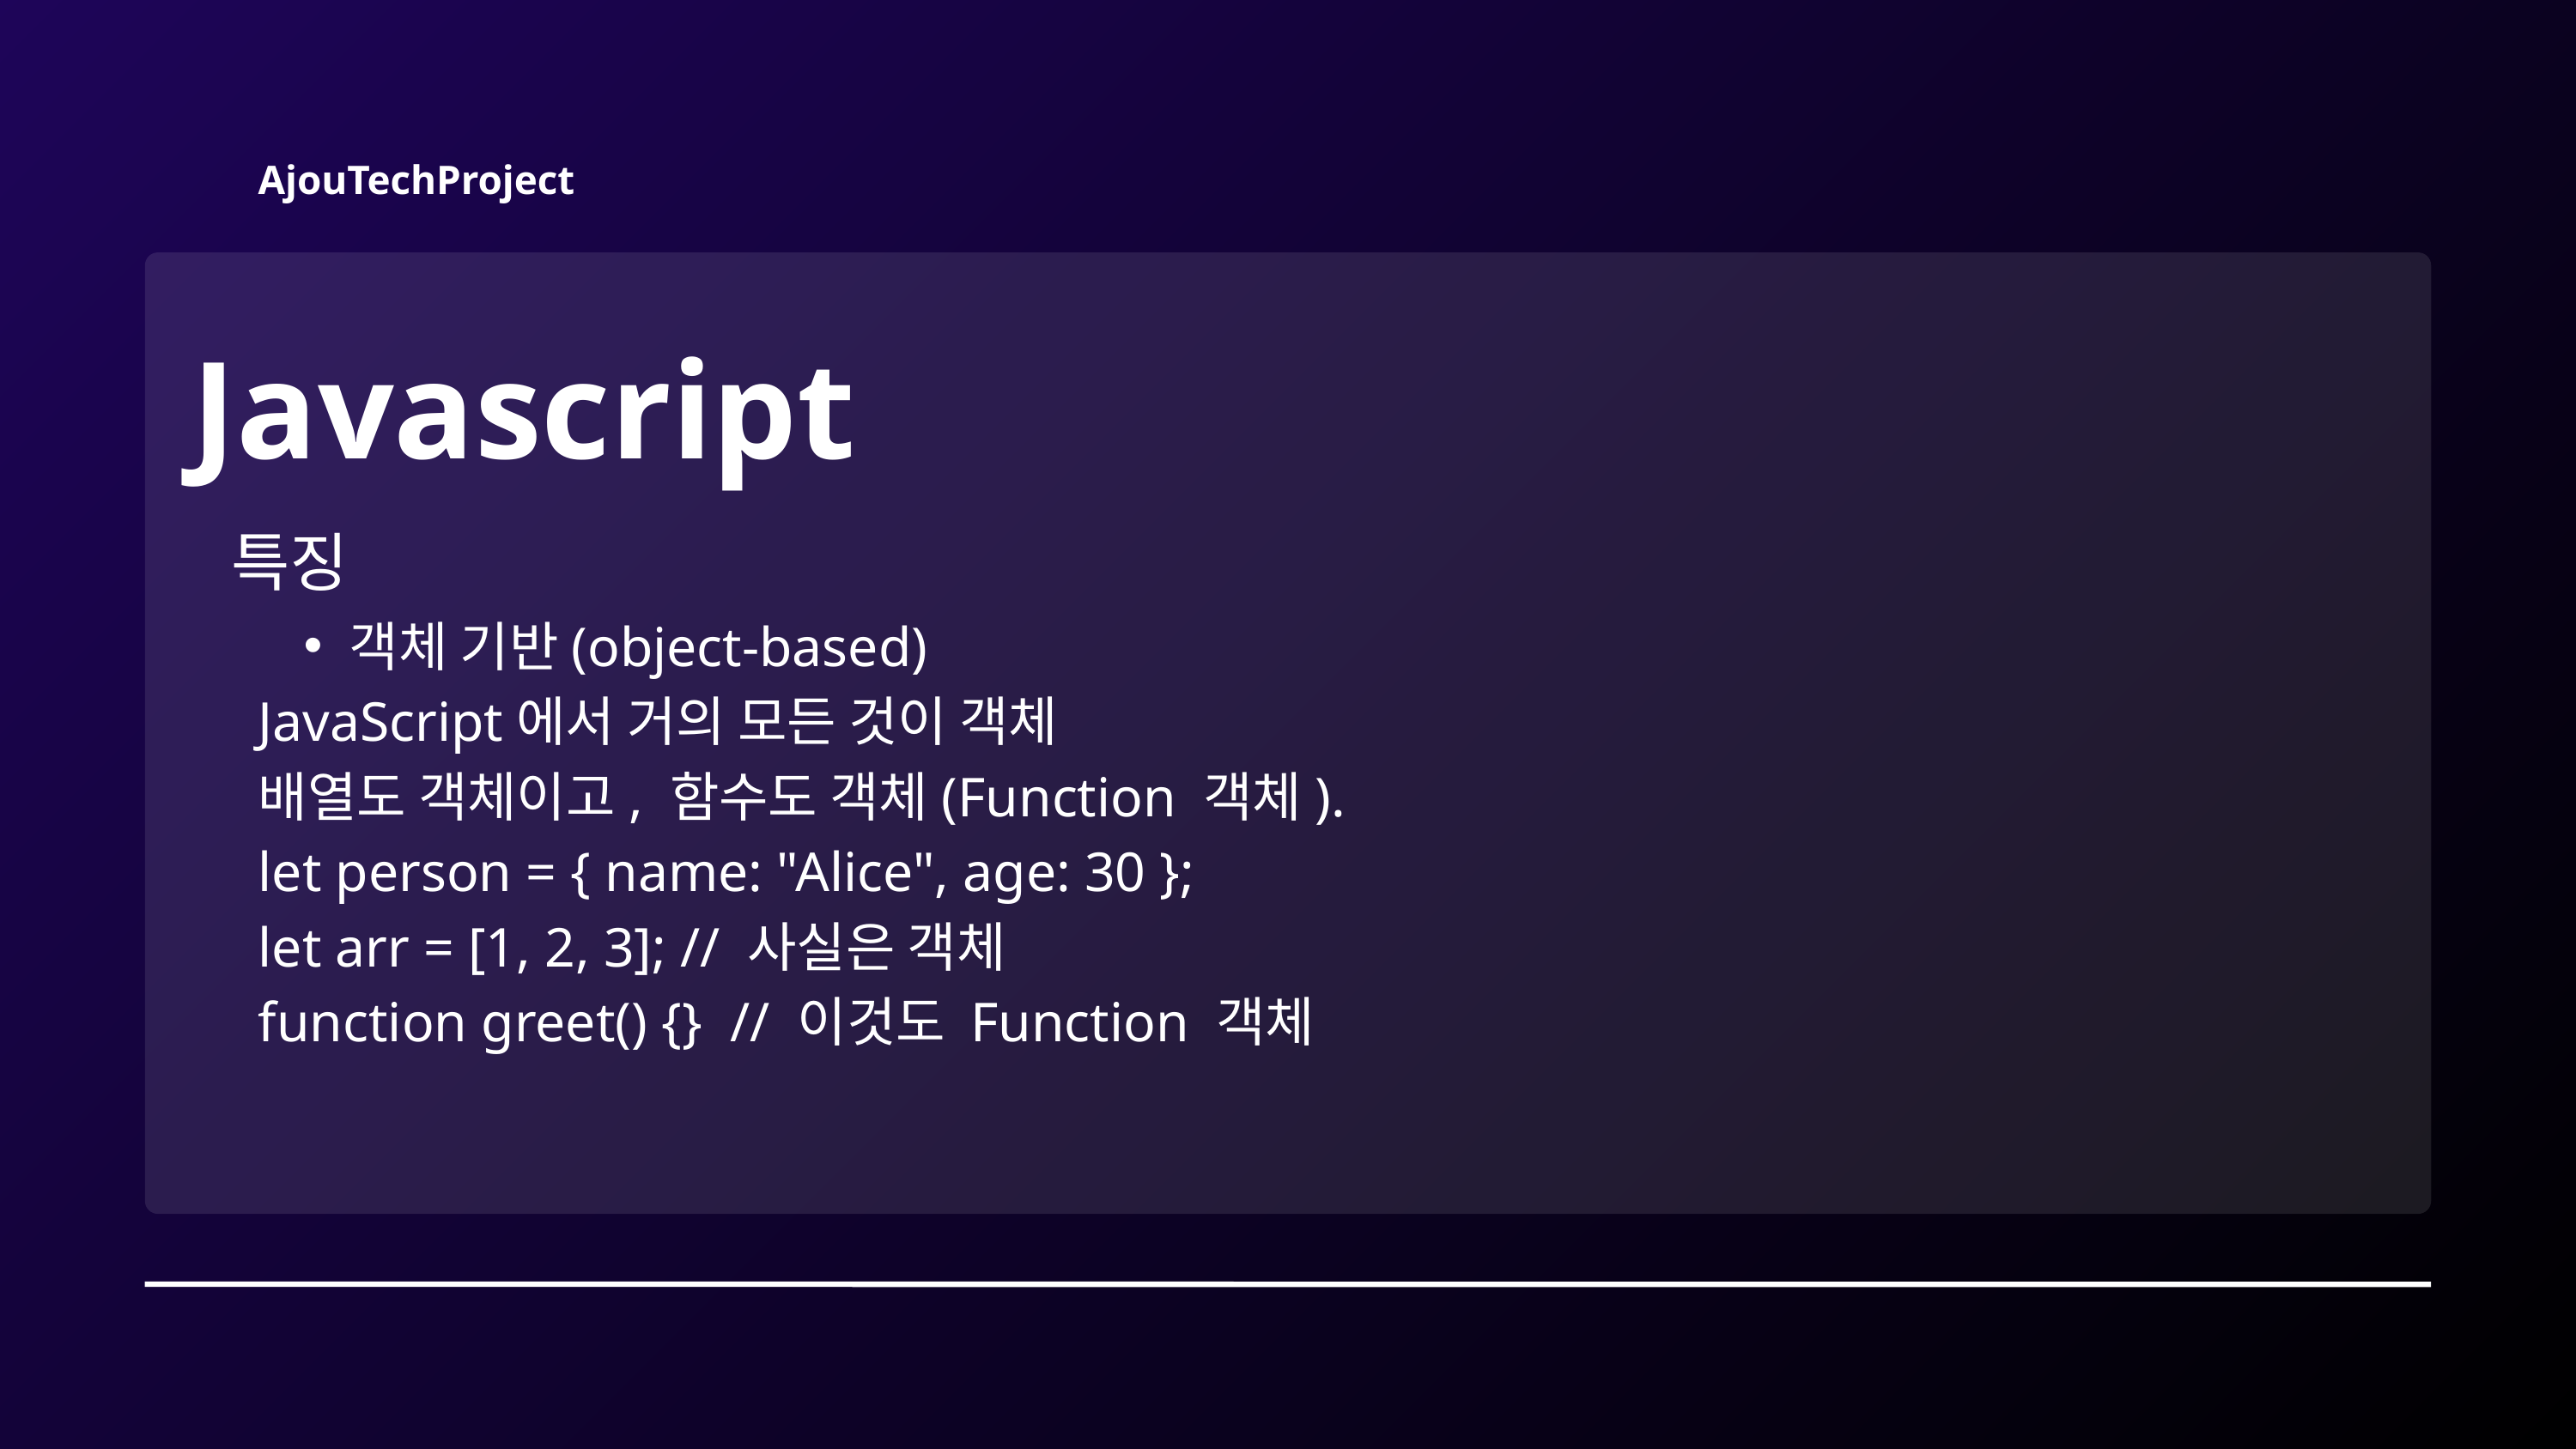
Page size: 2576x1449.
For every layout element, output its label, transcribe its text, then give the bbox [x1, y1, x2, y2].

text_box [144, 252, 2432, 1215]
text_box AjouTechProject [258, 160, 732, 203]
